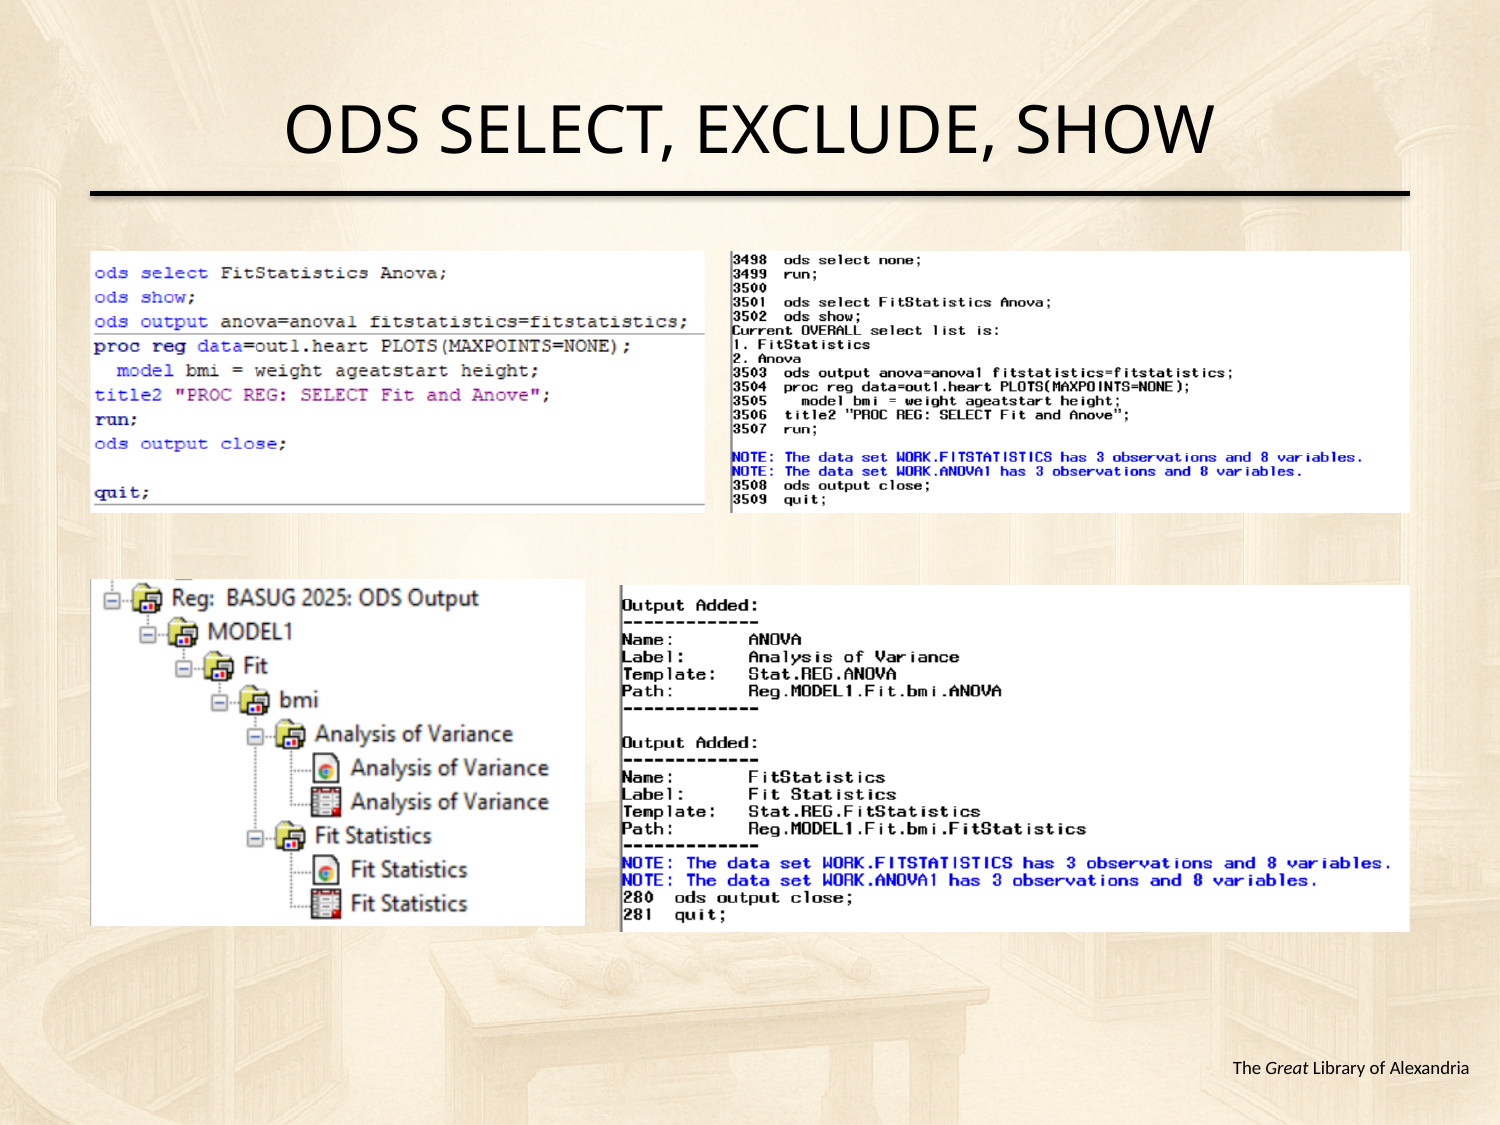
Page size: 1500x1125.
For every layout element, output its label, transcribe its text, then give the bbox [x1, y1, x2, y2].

title ODS SELECT, EXCLUDE, SHOW [75, 45, 1425, 208]
picture [0, 0, 1500, 1125]
text_box The Great Library of Alexandria [1218, 1048, 1500, 1086]
